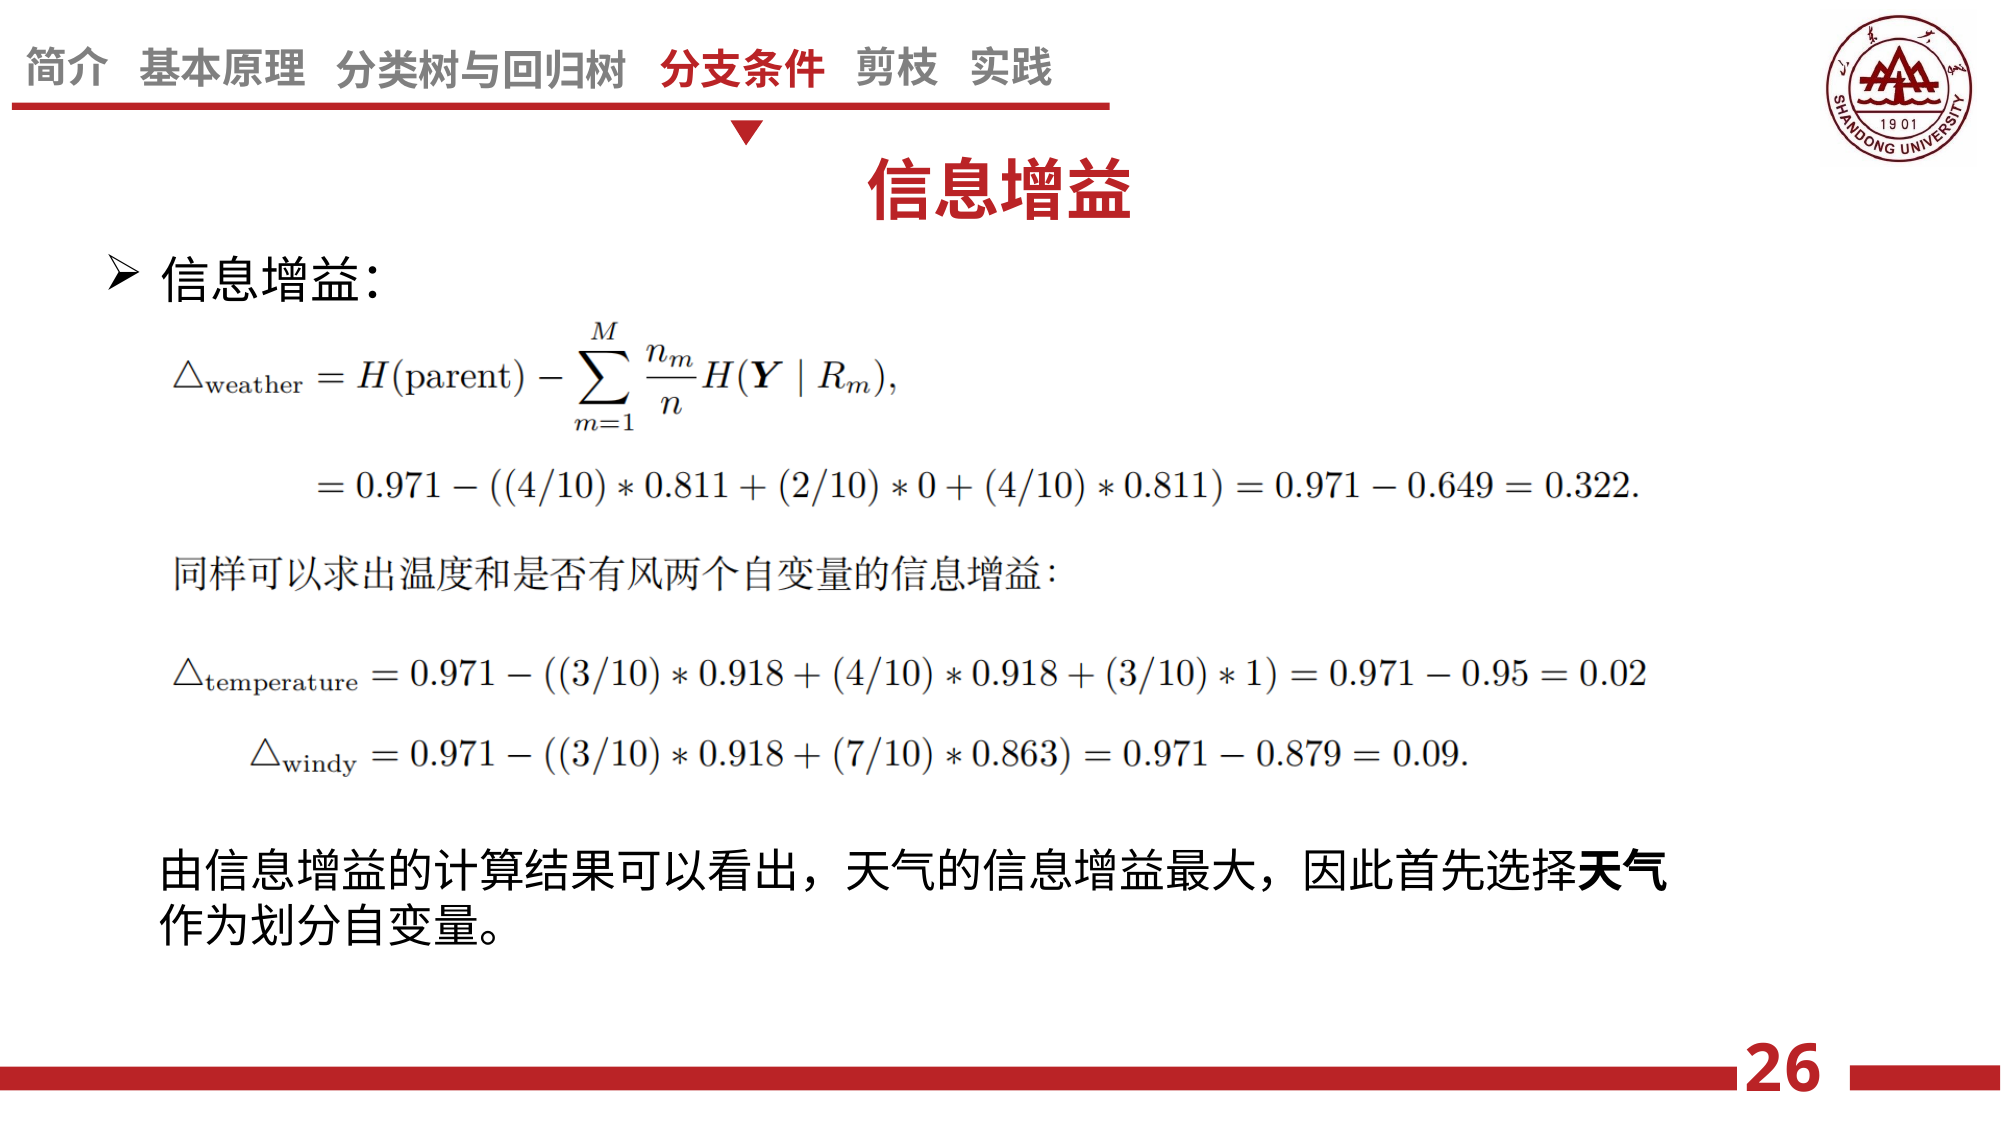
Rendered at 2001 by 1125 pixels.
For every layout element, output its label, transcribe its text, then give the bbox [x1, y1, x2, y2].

picture [1820, 9, 1977, 167]
picture [139, 304, 1675, 802]
text_box 信息增益： [89, 241, 1861, 802]
text_box 信息增益 [851, 140, 1149, 236]
text_box 由信息增益的计算结果可以看出，天气的信息增益最大，因此首先选择天气作为划分自变量。 [144, 834, 1694, 959]
